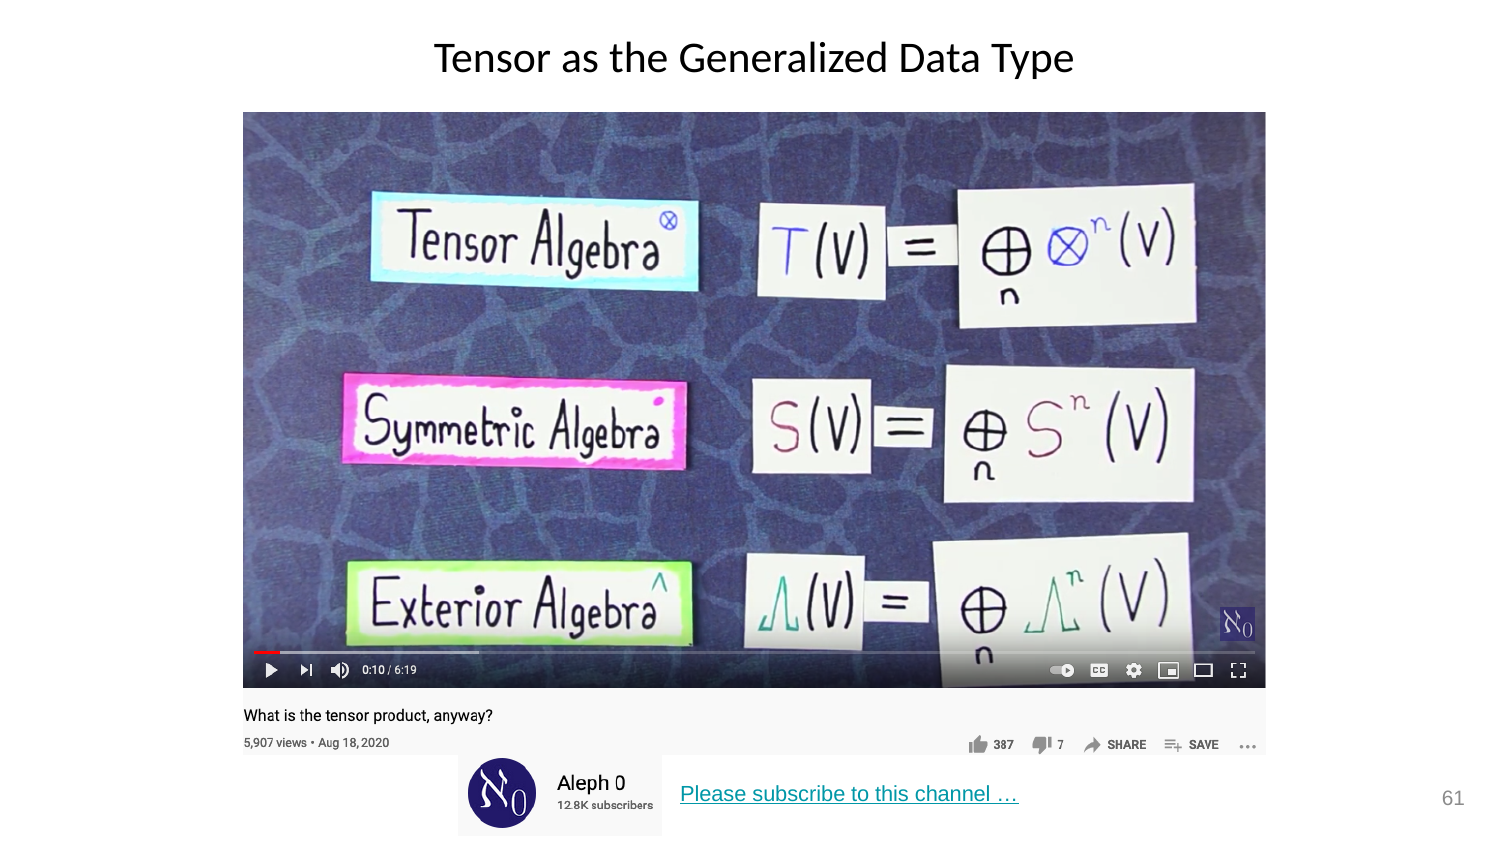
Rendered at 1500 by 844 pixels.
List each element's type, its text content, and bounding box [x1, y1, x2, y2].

picture [242, 112, 1267, 836]
text_box Tensor as the Generalized Data Type [418, 21, 1091, 89]
slide_number 61 [1389, 764, 1480, 830]
text_box Please subscribe to this channel … [666, 772, 1034, 814]
